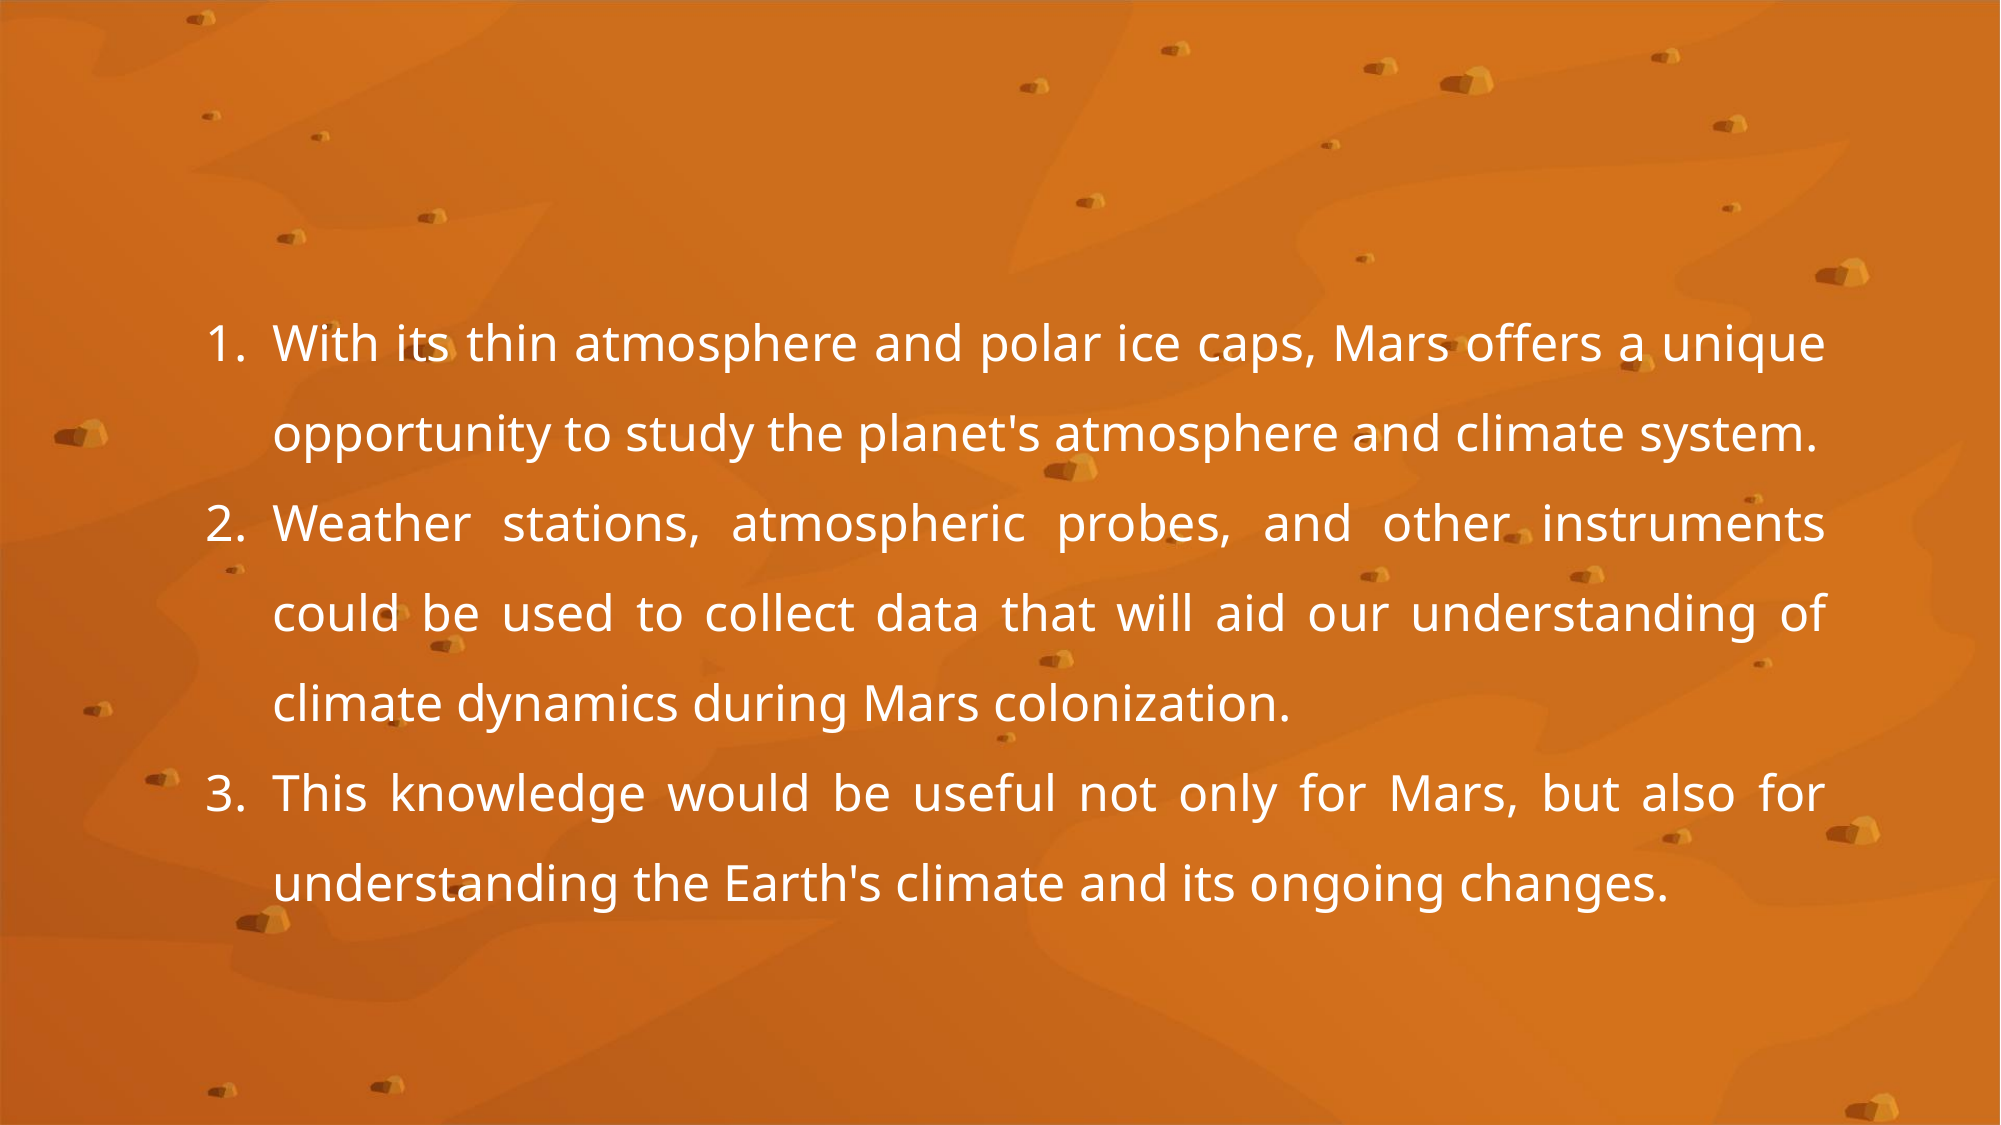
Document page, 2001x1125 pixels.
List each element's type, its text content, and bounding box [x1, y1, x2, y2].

picture [0, 0, 2001, 1125]
list With its thin atmosphere and polar ice caps, Mars offers a unique opportunity to study the planet's atmosphere and climate system. Weather stations, atmospheric probes, and other instruments could be used to collect data that will aid our understanding of climate dynamics during Mars colonization. This knowledge would be useful not only for Mars, but also for understanding the Earth's climate and its ongoing changes. [157, 265, 1843, 1028]
